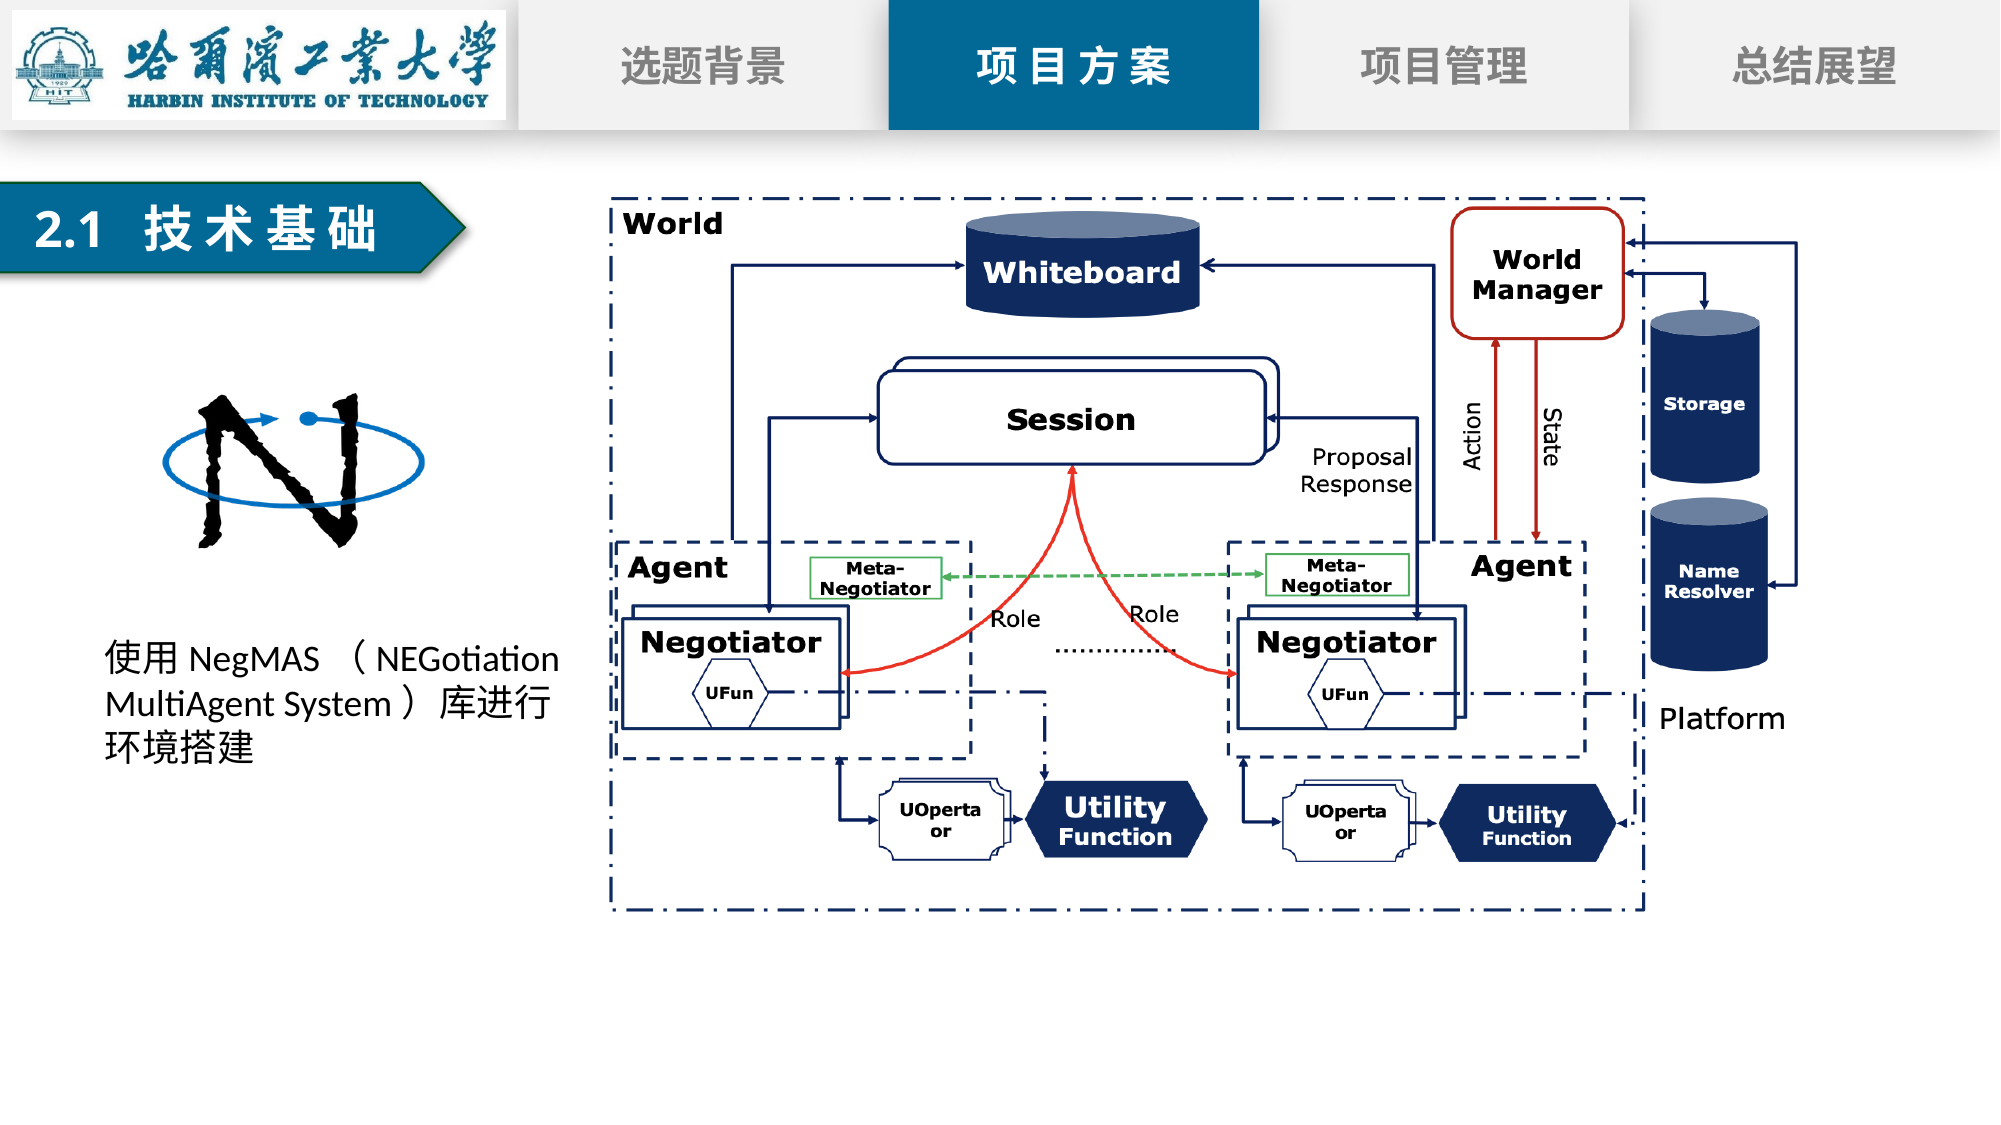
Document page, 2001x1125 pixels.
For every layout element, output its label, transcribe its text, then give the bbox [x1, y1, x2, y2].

text_box 项目管理 [1271, 0, 1630, 131]
picture [162, 389, 425, 563]
text_box 使用NegMAS（NEGotiation MultiAgent System）库进行环境搭建 [89, 626, 591, 822]
text_box 项 目 方 案 [888, 0, 1260, 131]
text_box [0, 0, 505, 131]
text_box 总结展望 [1641, 0, 2000, 131]
picture [12, 10, 507, 120]
text_box 选题背景 [517, 0, 876, 131]
text_box 2.1 技 术 基 础 [0, 181, 467, 274]
picture [591, 182, 1828, 927]
